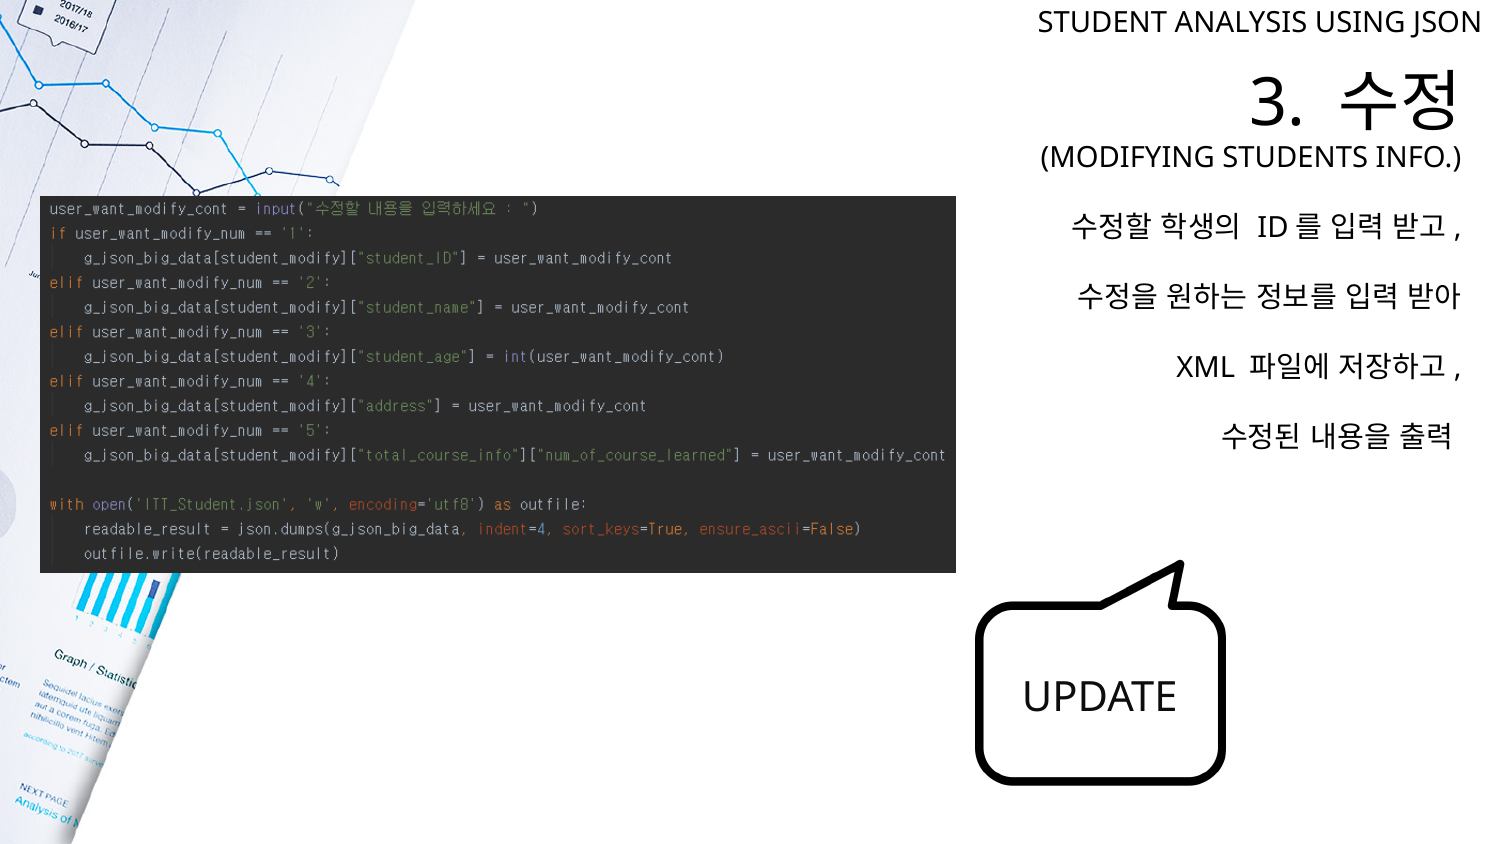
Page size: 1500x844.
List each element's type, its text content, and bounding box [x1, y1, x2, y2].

text_box STUDENT ANALYSIS USING JSON [503, 0, 1498, 46]
text_box 3. 수정 (MODIFYING STUDENTS INFO.) 수정할 학생의 ID를 입력 받고, 수정을 원하는 정보를 입력 받아 XML 파일에 저장하고, 수정된 내용을 출력 [822, 50, 1477, 461]
picture [0, 0, 1500, 844]
